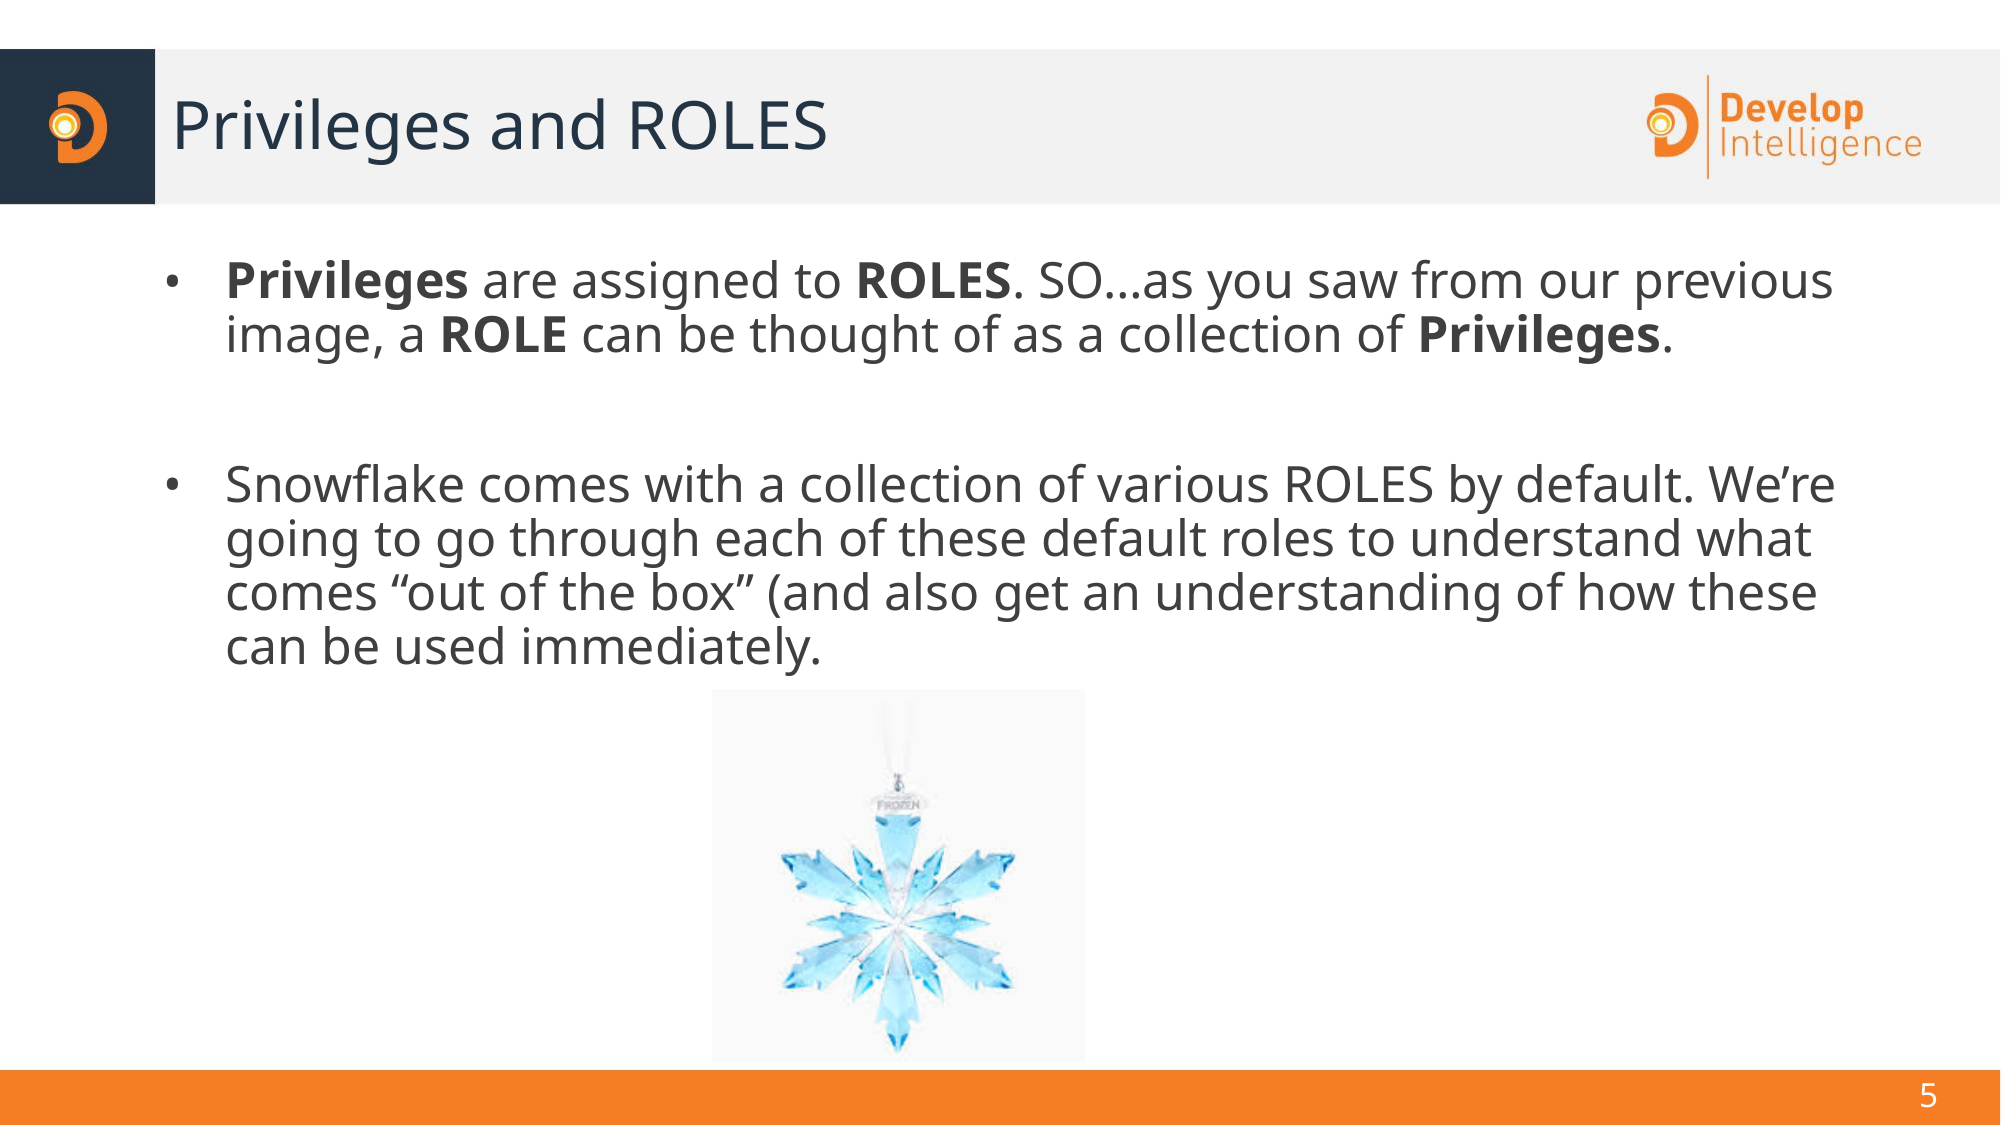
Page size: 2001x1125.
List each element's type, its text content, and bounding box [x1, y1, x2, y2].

title Privileges and ROLES [156, 53, 1999, 203]
slide_number 5 [1860, 1072, 1998, 1122]
list Privileges are assigned to ROLES. SO…as you saw from our previous image, a ROLE can be thought of as a collection of Privileges. Snowflake comes with a collection of various ROLES by default. We’re going to go through each of these default roles to understand what comes “out of the box” (and also get an understanding of how these can be used immediately. [135, 248, 1861, 1016]
picture [0, 0, 2001, 1125]
